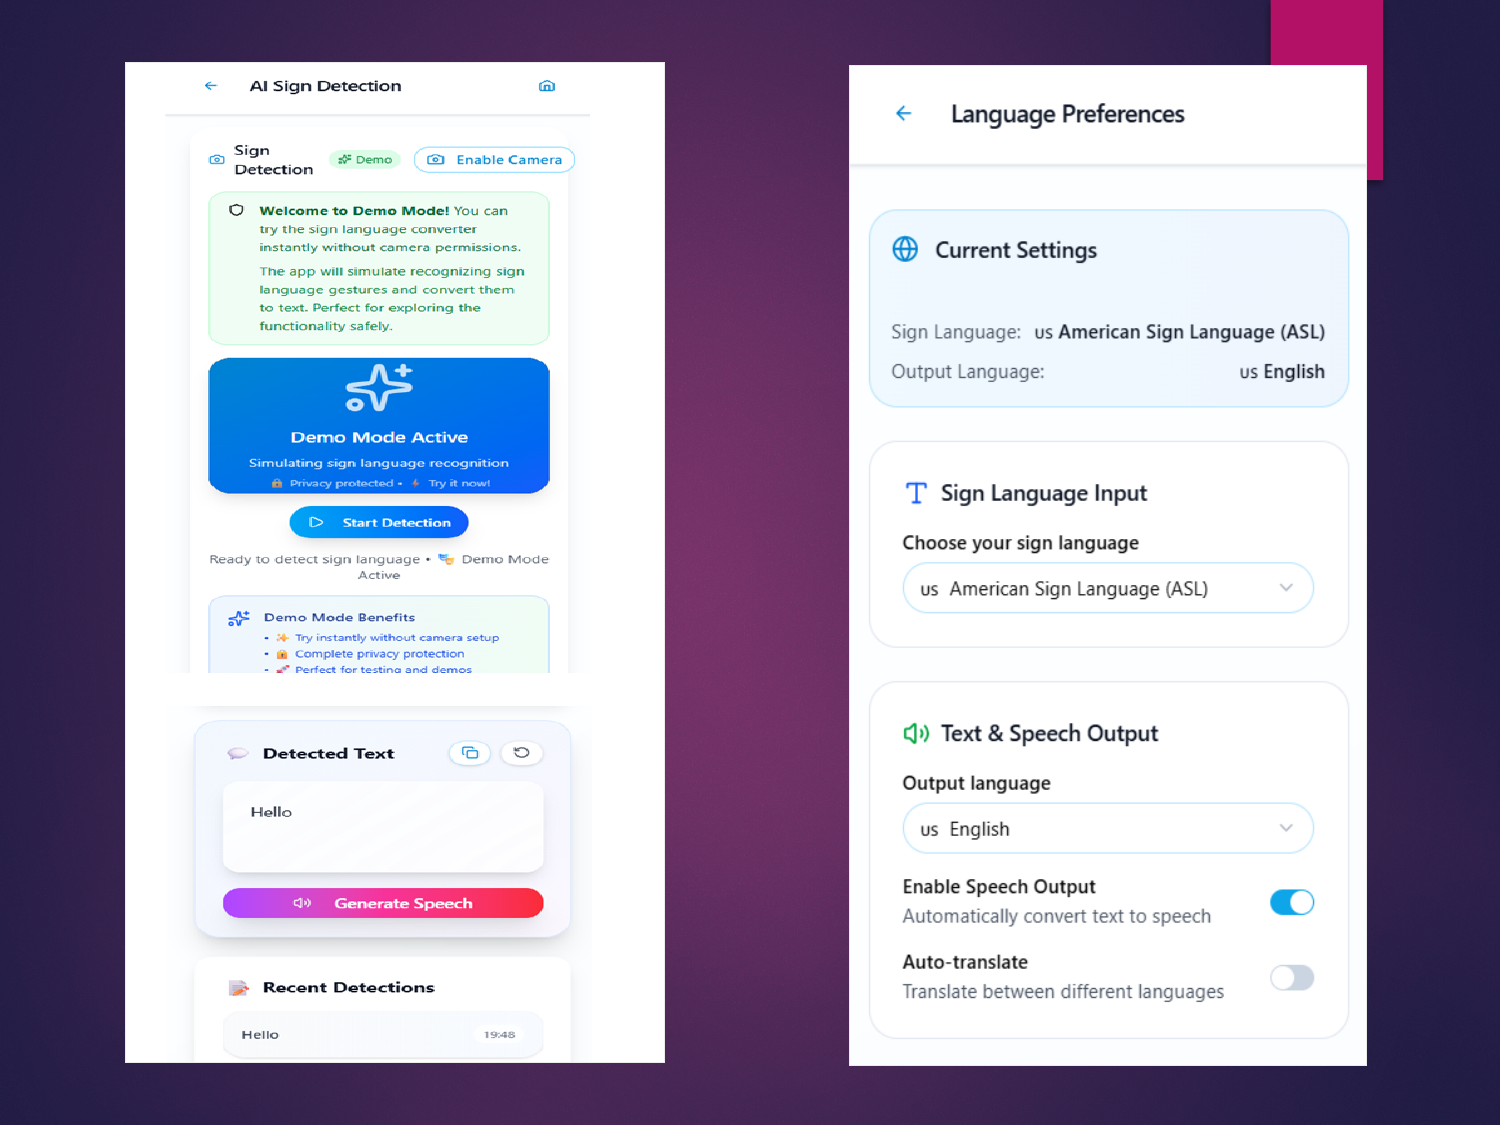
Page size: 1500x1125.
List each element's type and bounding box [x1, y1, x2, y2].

picture [849, 65, 1367, 1066]
picture [124, 62, 665, 1063]
